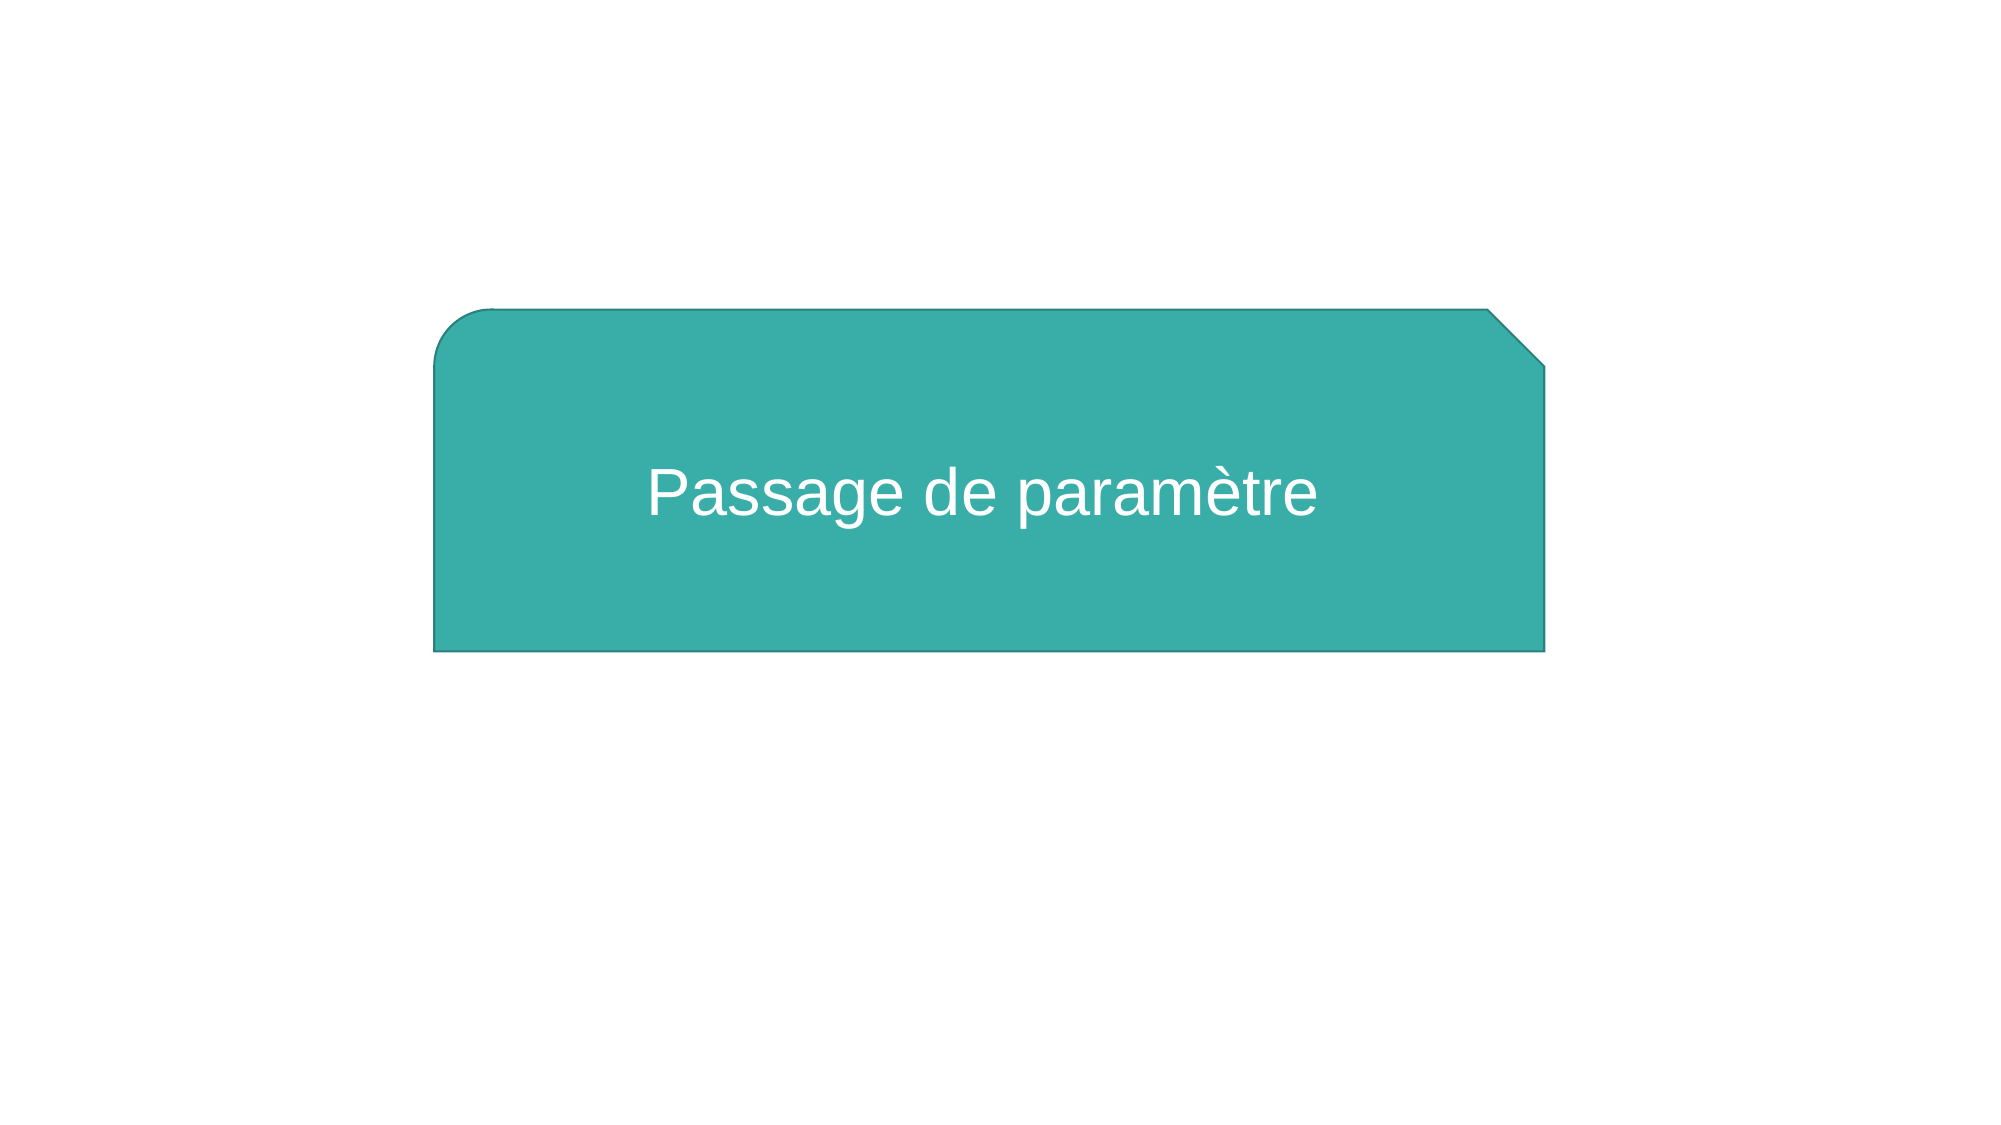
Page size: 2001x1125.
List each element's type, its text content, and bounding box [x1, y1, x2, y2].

text_box Passage de paramètre [433, 308, 1546, 653]
